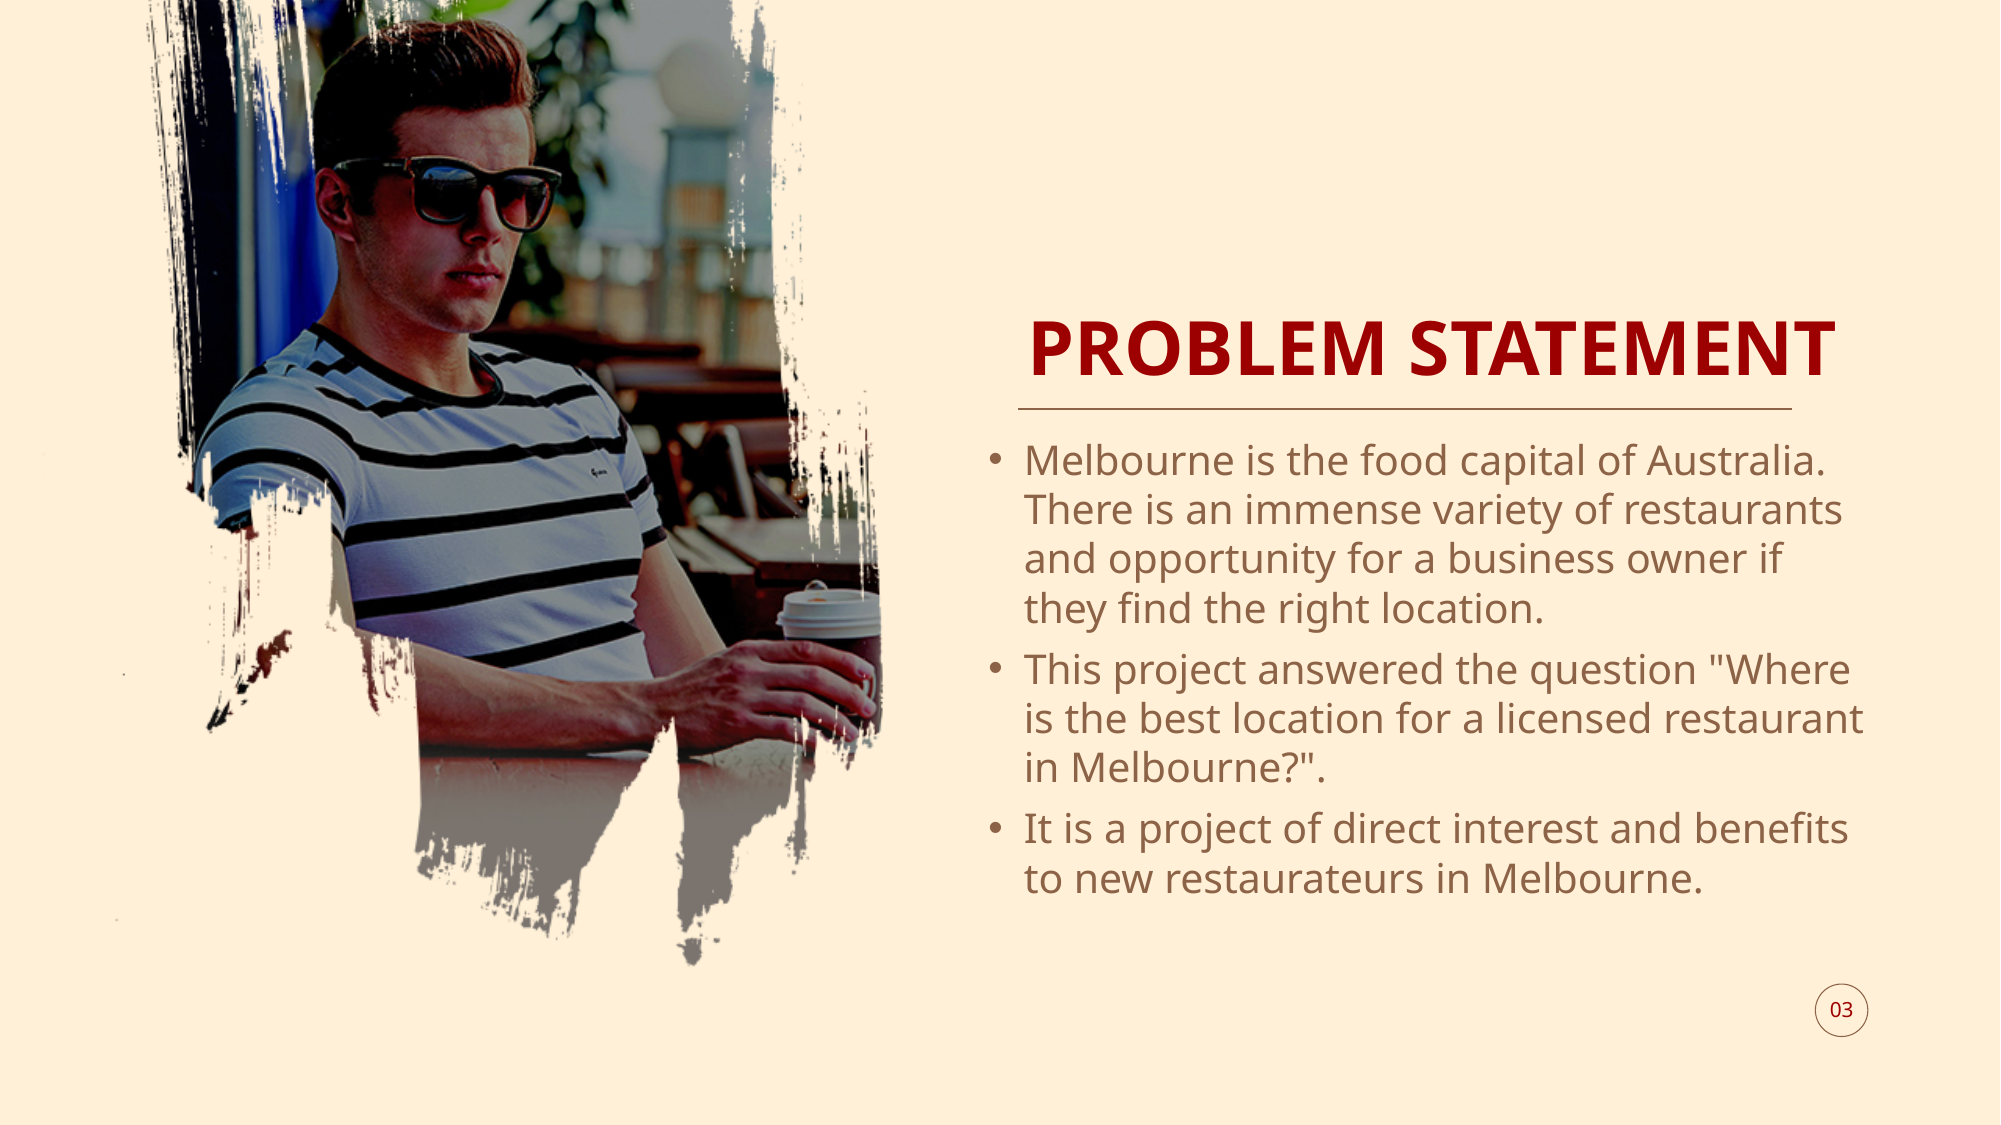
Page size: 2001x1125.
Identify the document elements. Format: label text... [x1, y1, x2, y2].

slide_number 03 [1811, 980, 1872, 1041]
list Melbourne is the food capital of Australia. There is an immense variety of restaurants and opportunity for a business owner if they find the right location. This project answered the question "Where is the best location for a licensed restaurant in Melbourne?". It is a project of direct interest and benefits to new restaurateurs in Melbourne. [973, 426, 1881, 919]
picture [0, 0, 2000, 1125]
title PROBLEM STATEMENT [1012, 136, 1881, 399]
